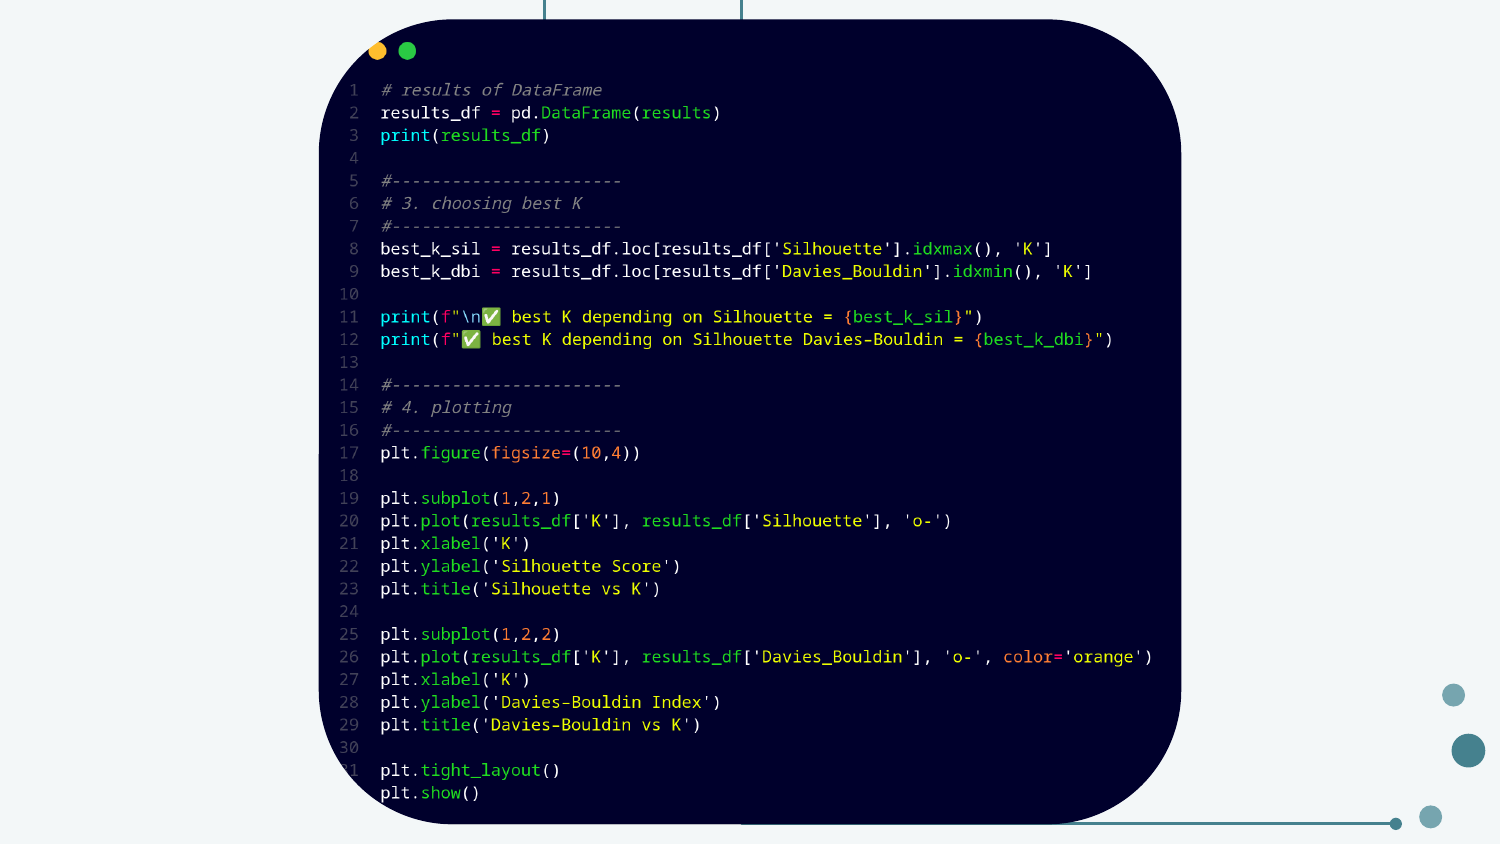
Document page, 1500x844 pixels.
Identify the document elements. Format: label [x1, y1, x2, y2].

picture [318, 19, 1182, 825]
